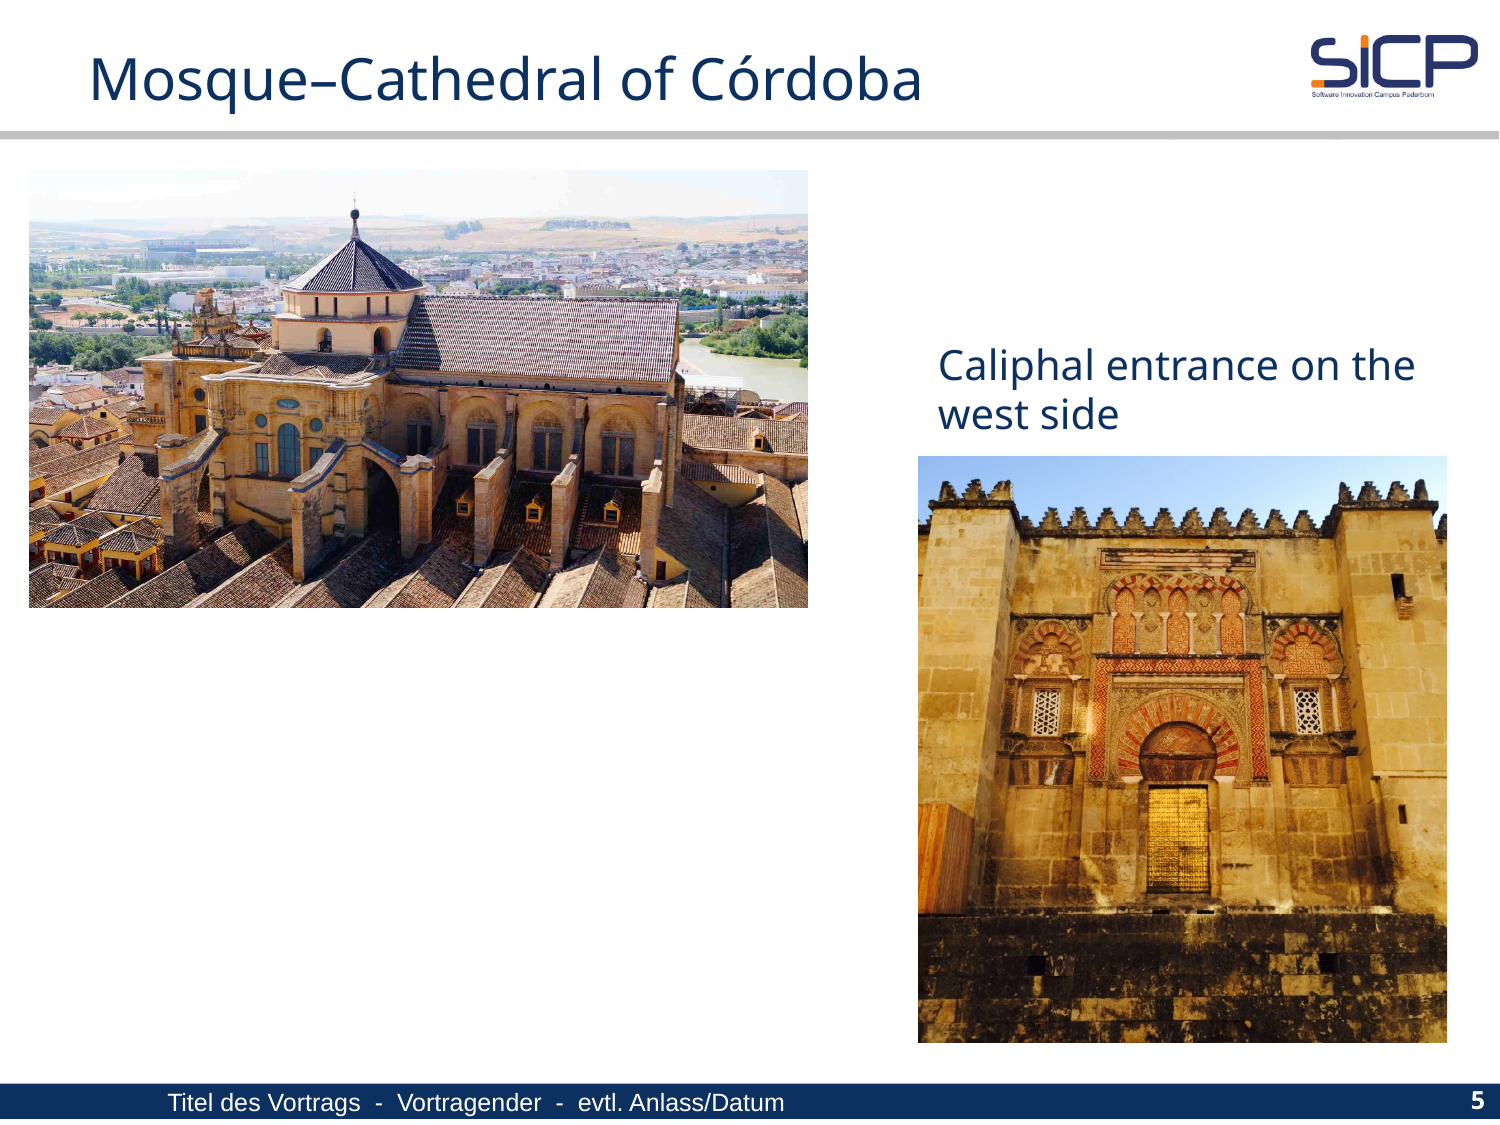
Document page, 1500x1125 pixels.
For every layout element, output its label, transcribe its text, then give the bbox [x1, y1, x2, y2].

title Mosque–Cathedral of Córdoba [58, 35, 1161, 118]
picture [903, 455, 1448, 1043]
picture [1311, 35, 1478, 98]
footer Titel des Vortrags - Vortragender - evtl. Anlass/Datum [152, 1083, 1278, 1120]
slide_number 5 [1394, 1083, 1500, 1120]
picture [29, 170, 809, 608]
text_box Caliphal entrance on the west side [923, 330, 1444, 446]
